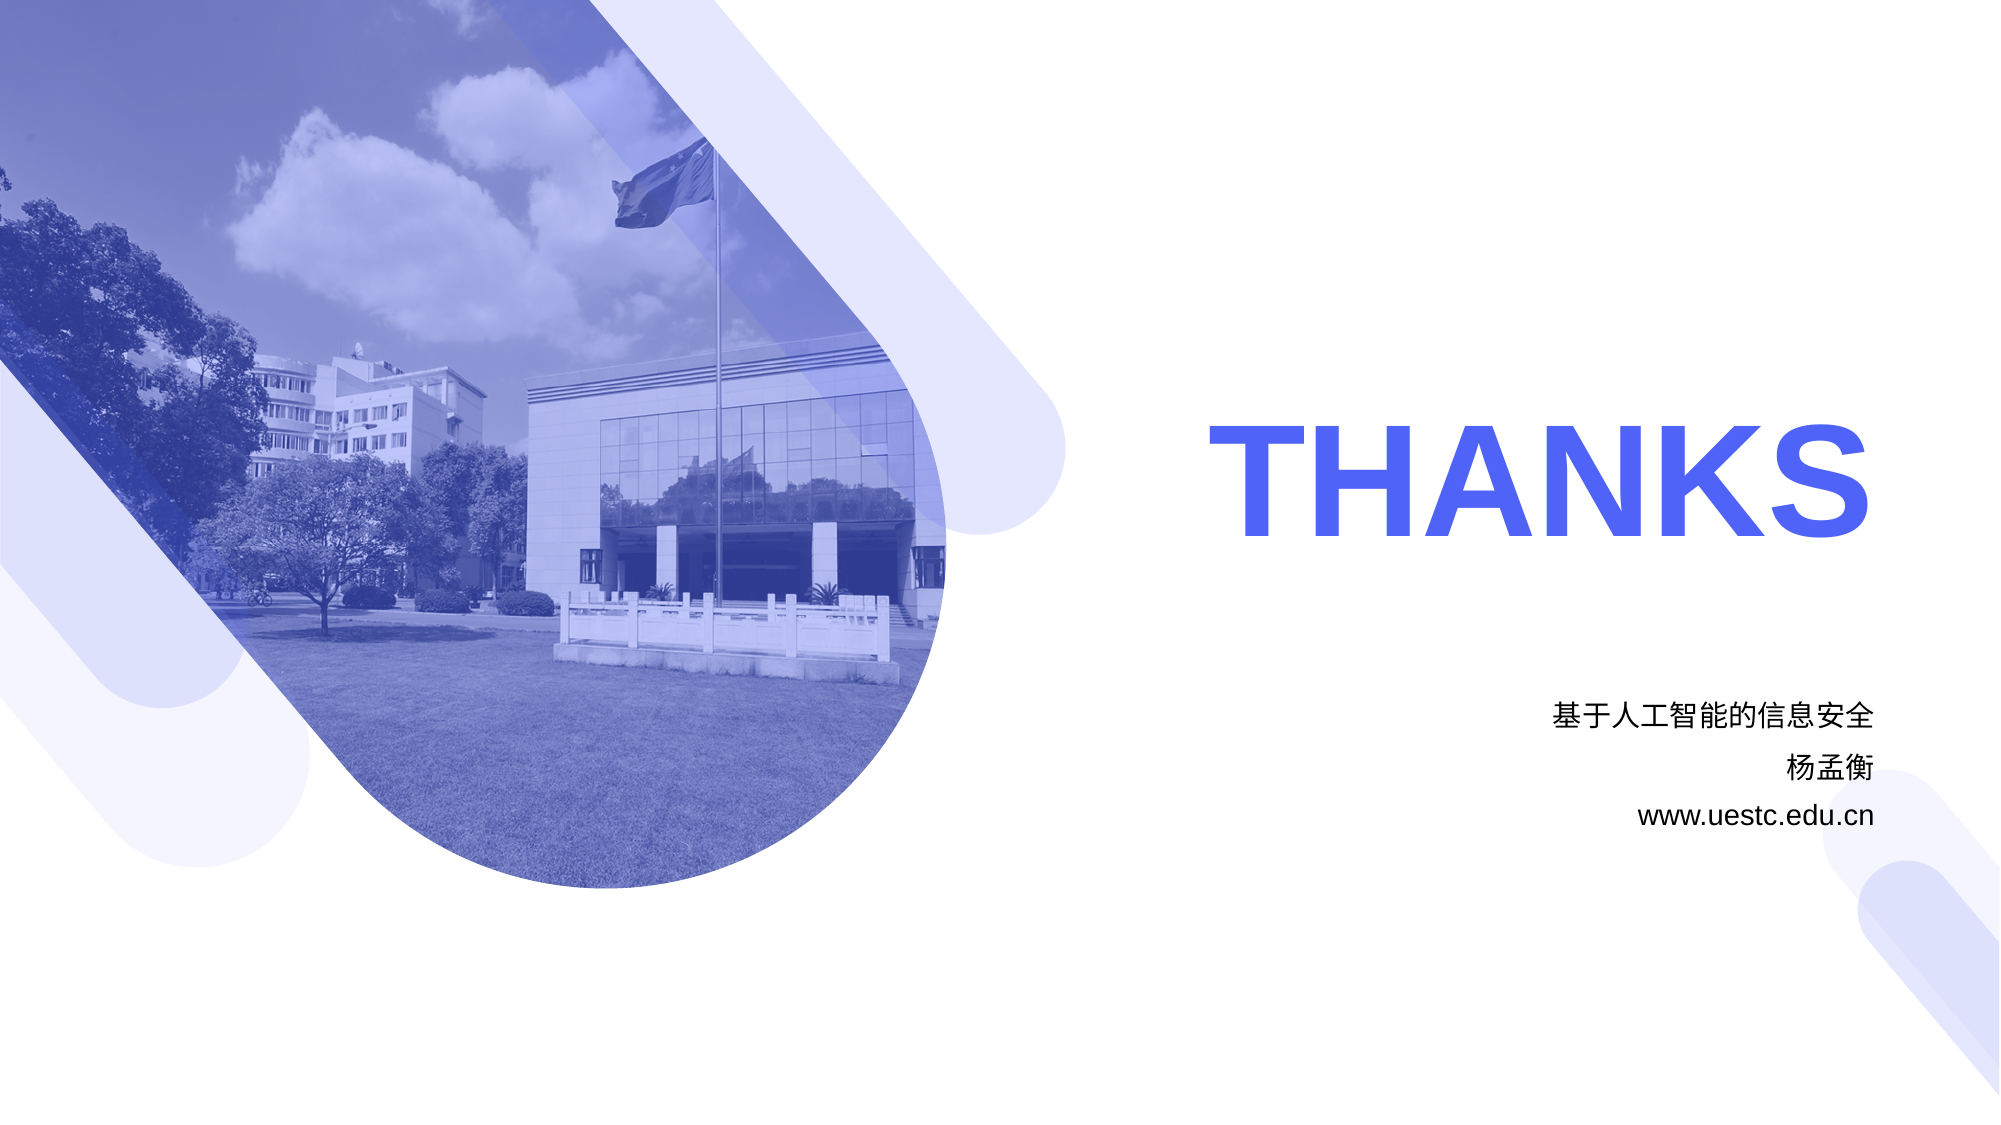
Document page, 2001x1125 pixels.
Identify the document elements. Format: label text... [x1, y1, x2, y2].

title THANKS [110, 389, 1890, 655]
list www.uestc.edu .cn [110, 793, 1890, 844]
list 基于人工智能的信息安全 杨孟衡 [110, 693, 1890, 793]
